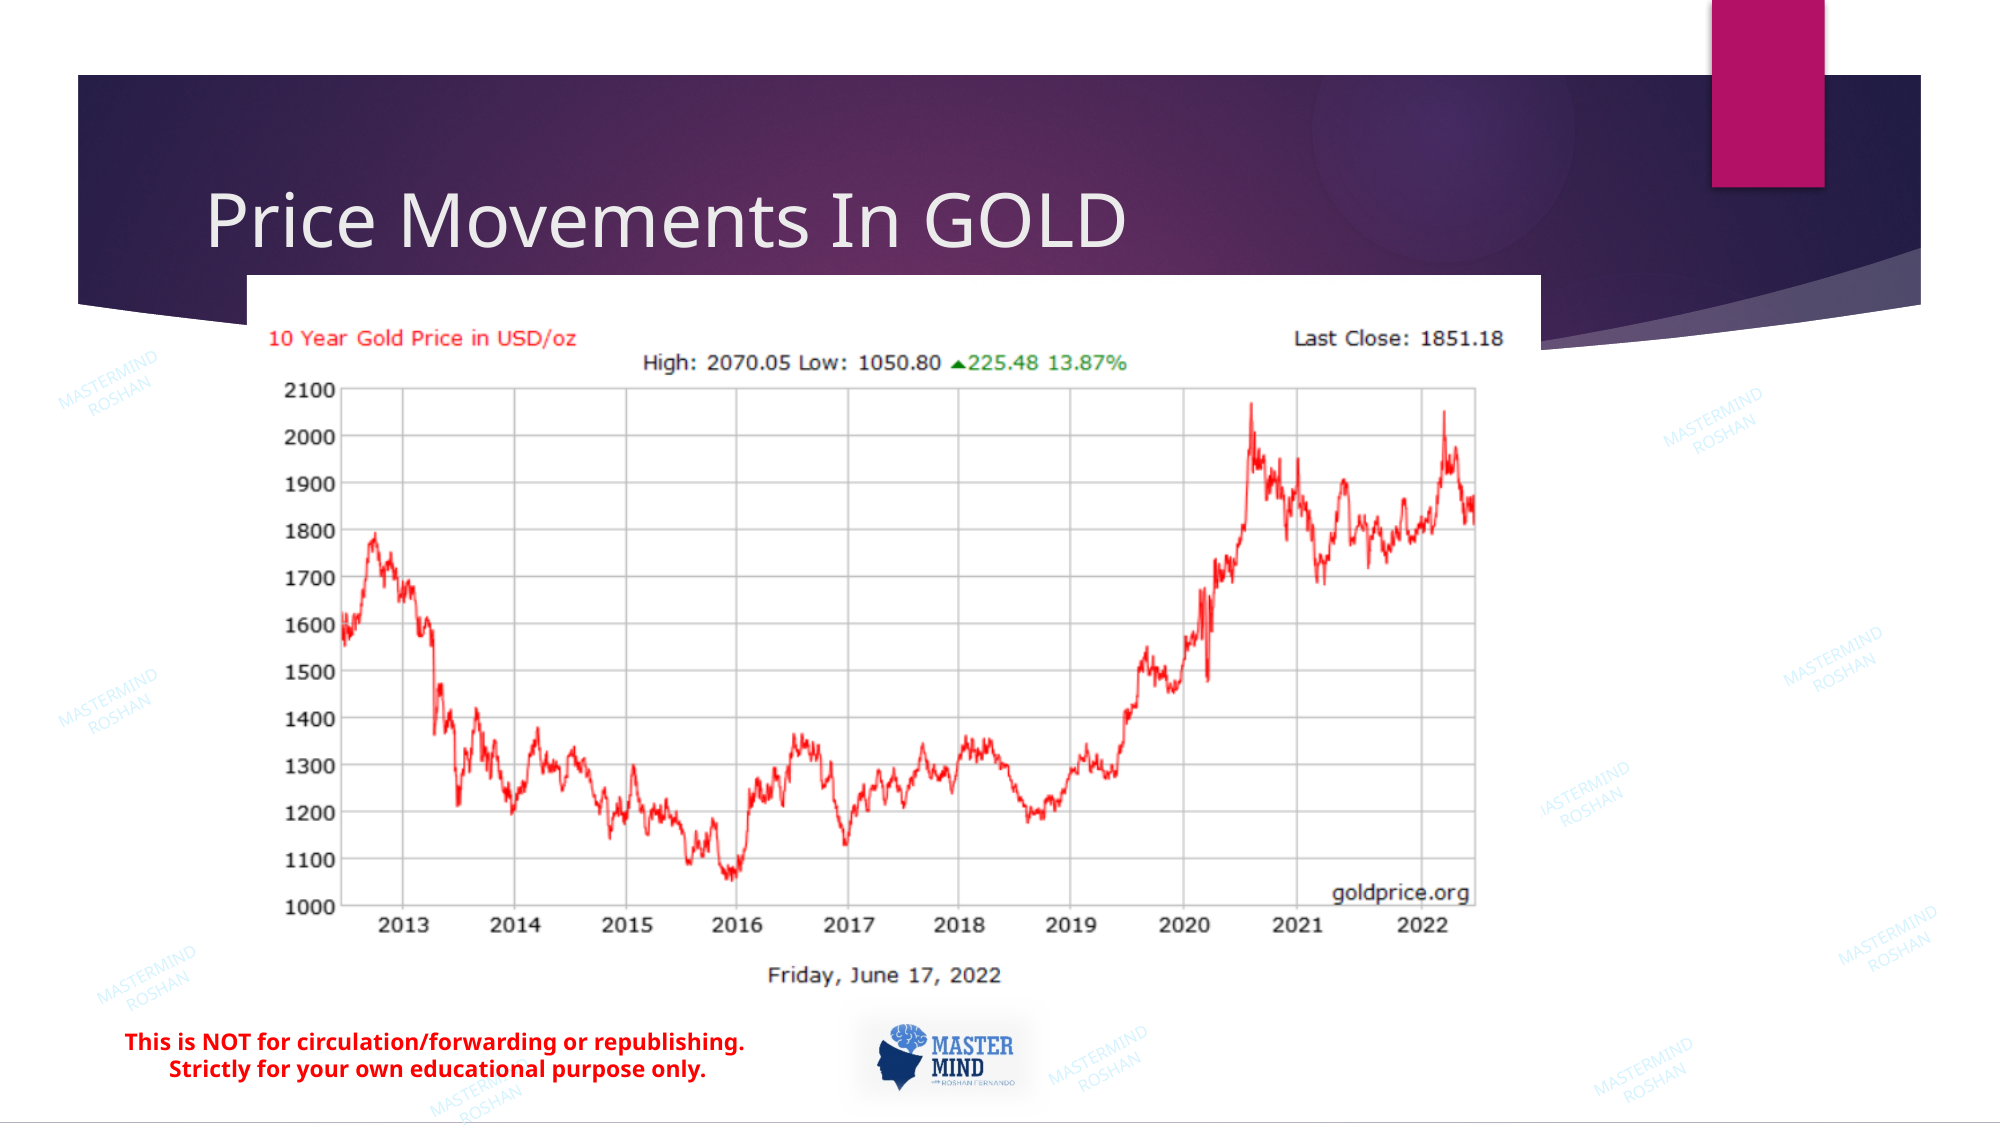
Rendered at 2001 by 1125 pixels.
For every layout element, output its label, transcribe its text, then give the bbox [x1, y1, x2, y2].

picture [871, 1030, 1018, 1084]
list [246, 275, 1542, 990]
title Price Movements In GOLD [189, 159, 1627, 276]
